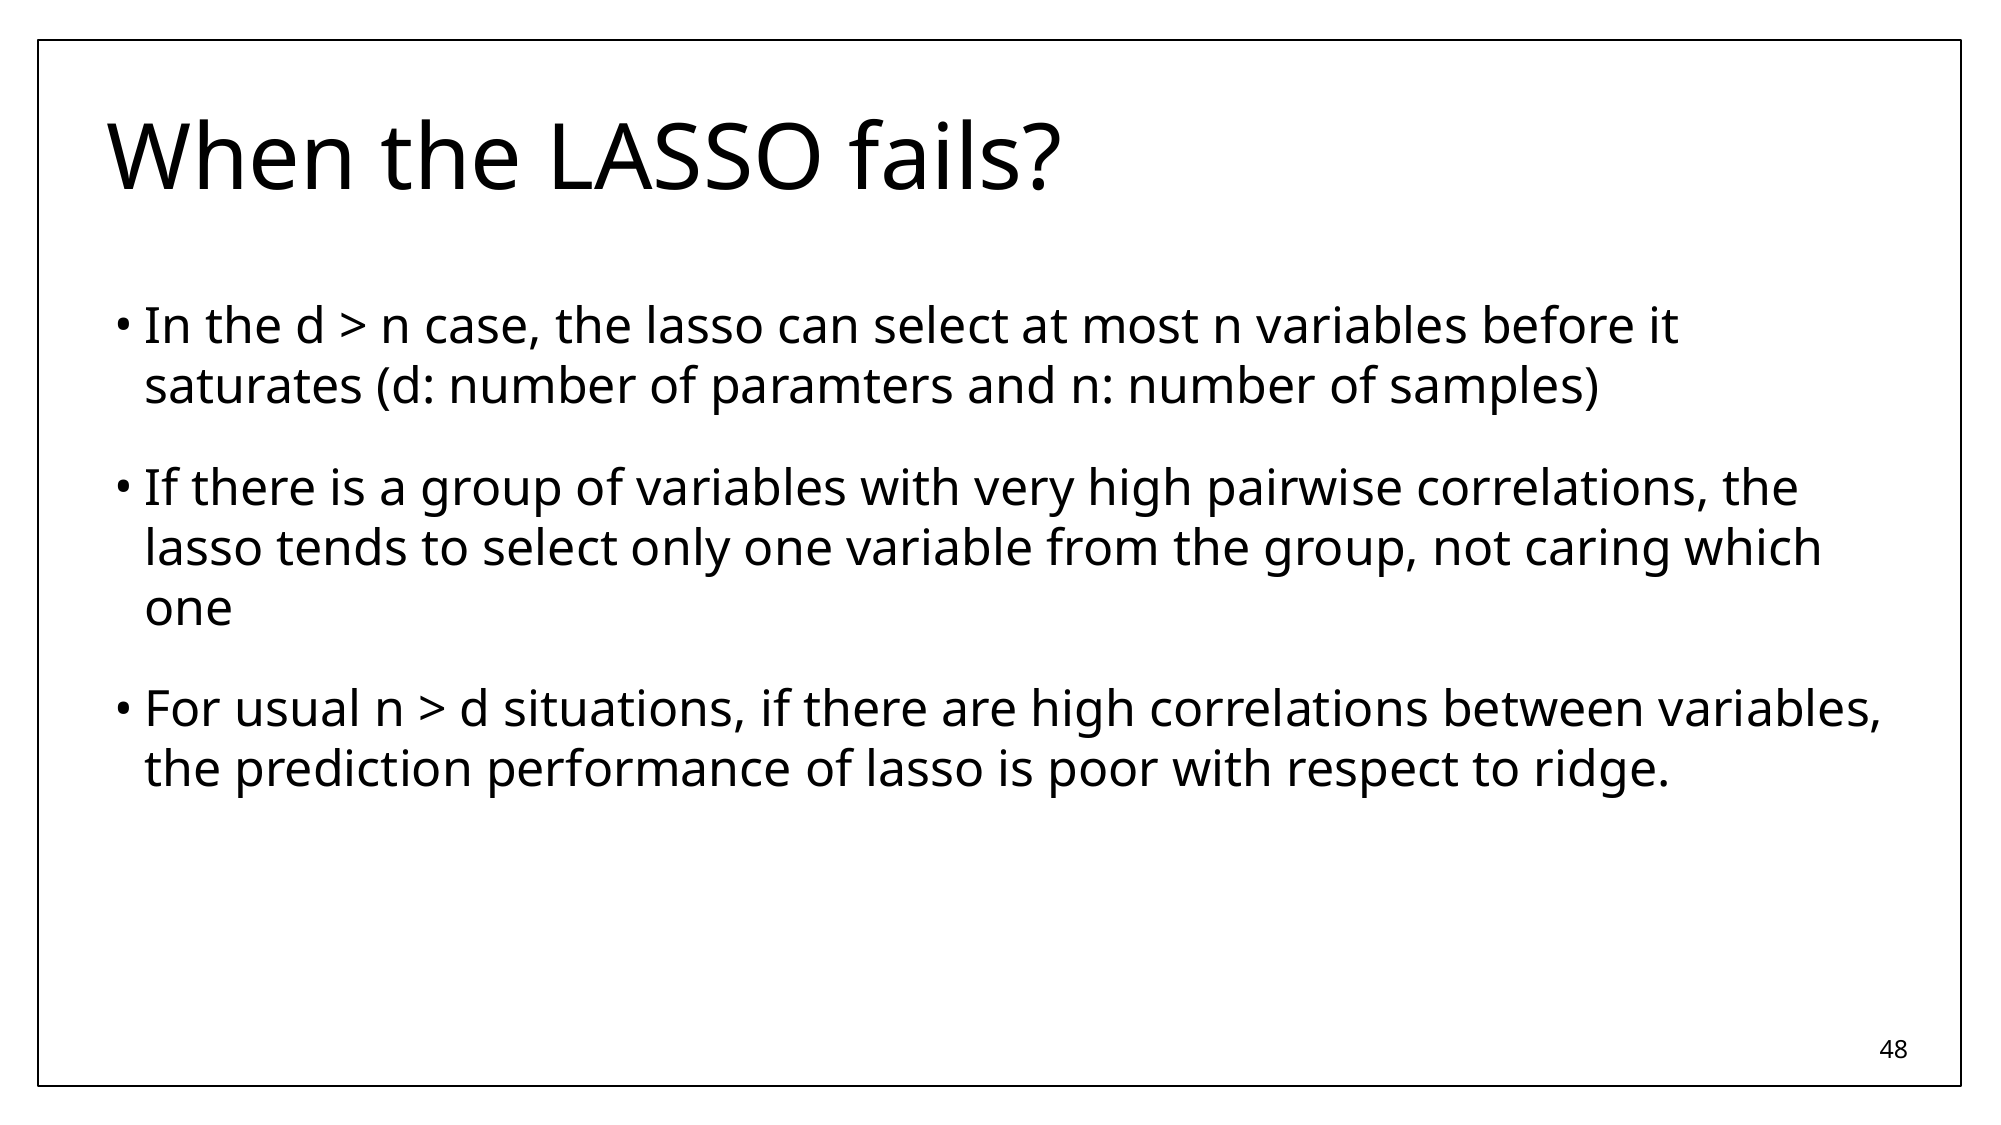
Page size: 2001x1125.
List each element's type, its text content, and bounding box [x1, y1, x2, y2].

slide_number 48 [1643, 1020, 1924, 1081]
list In the d > n case, the lasso can select at most n variables before it saturates (d: number of paramters and n: number of samples) If there is a group of variables with very high pairwise correlations, the lasso tends to select only one variable from the group, not caring which one For usual n > d situations, if there are high correlations between variables, the prediction performance of lasso is poor with respect to ridge. [91, 286, 1924, 997]
title When the LASSO fails? [91, 48, 1924, 271]
